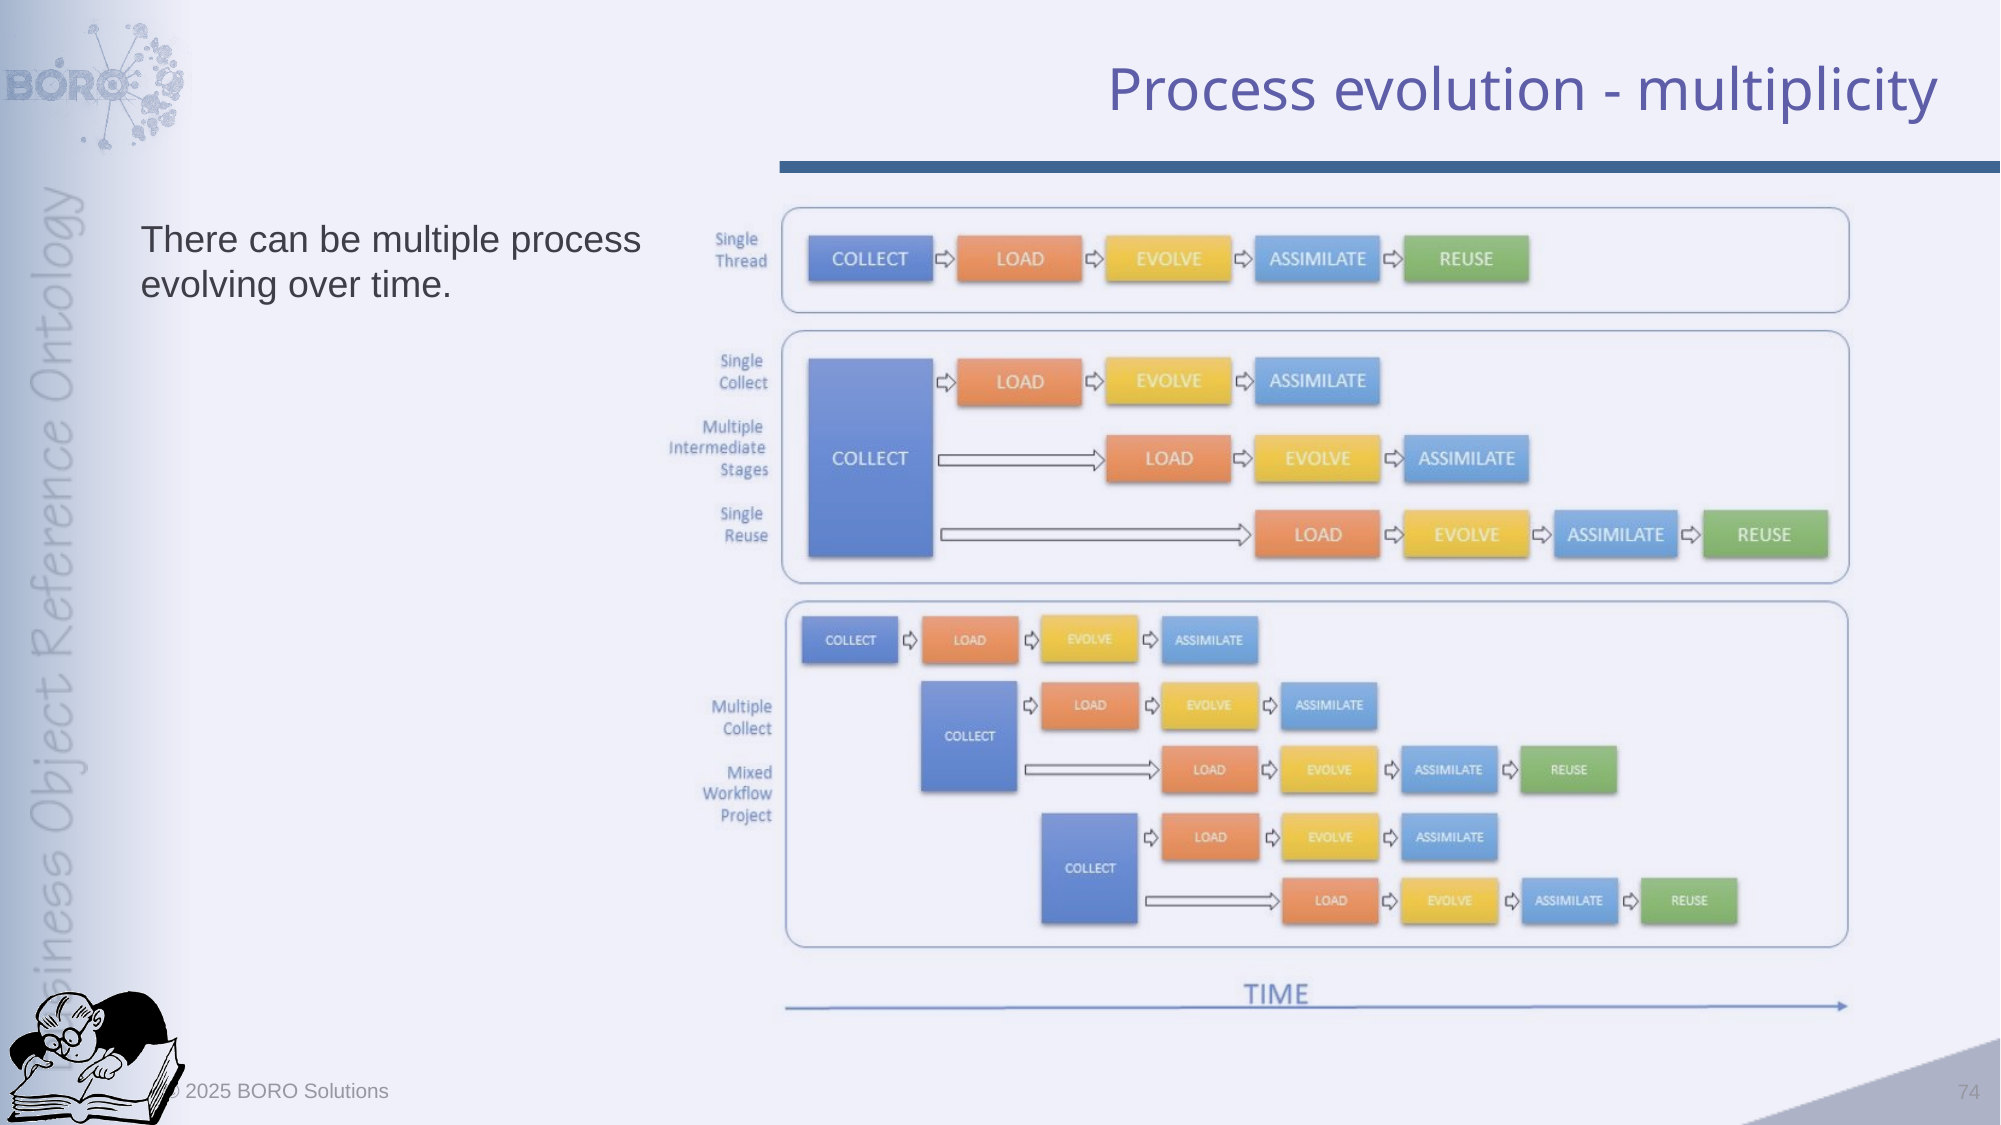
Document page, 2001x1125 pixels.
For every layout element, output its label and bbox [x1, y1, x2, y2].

picture [657, 194, 1868, 1026]
text_box [0, 0, 2000, 1125]
picture [7, 990, 186, 1125]
